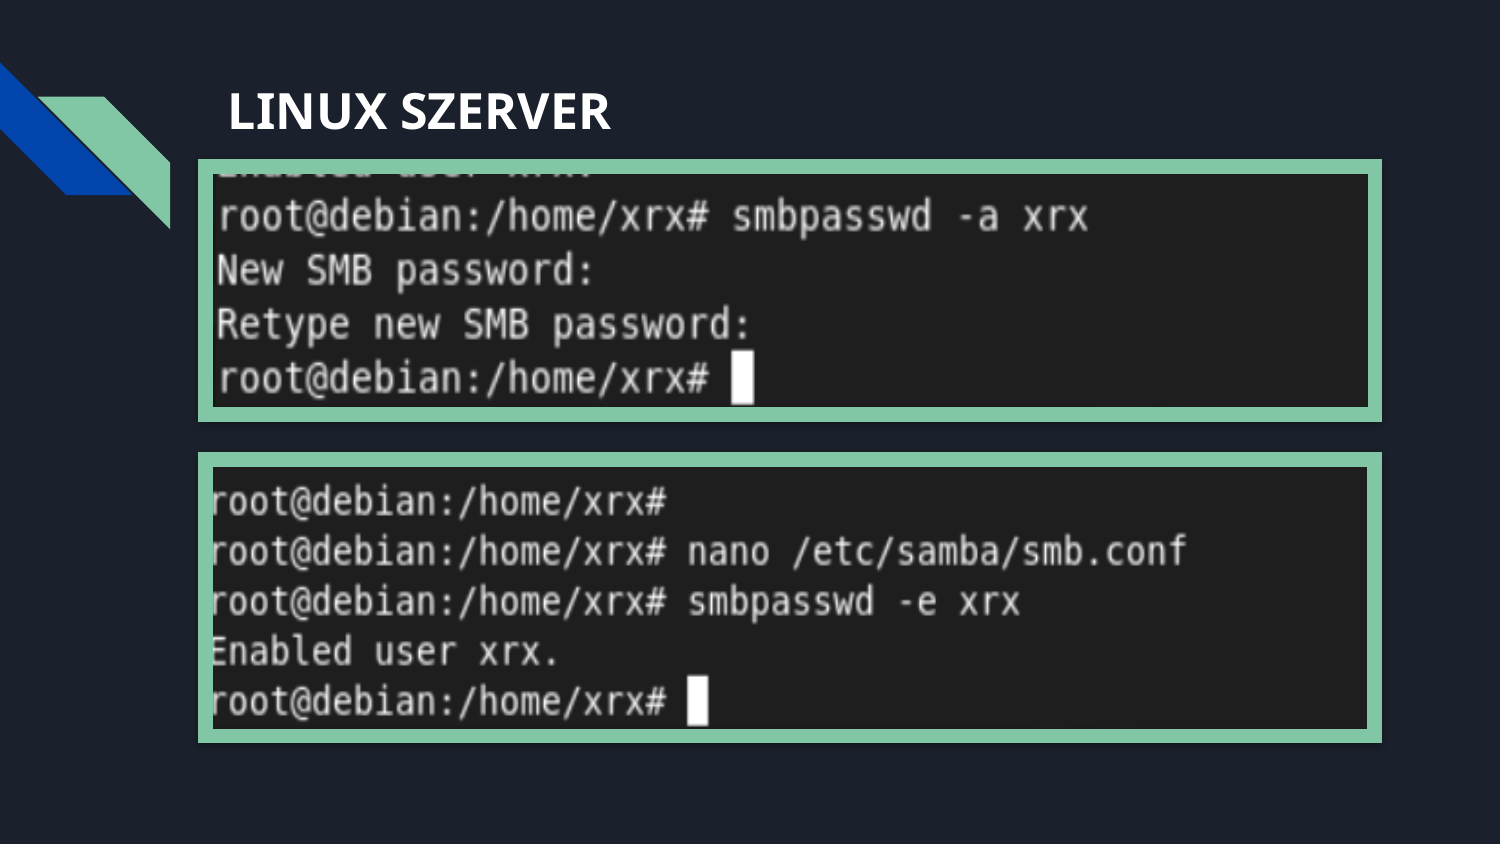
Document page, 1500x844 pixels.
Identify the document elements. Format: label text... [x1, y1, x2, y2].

picture [212, 173, 1368, 408]
picture [212, 466, 1368, 730]
title LINUX SZERVER [212, 64, 1368, 156]
